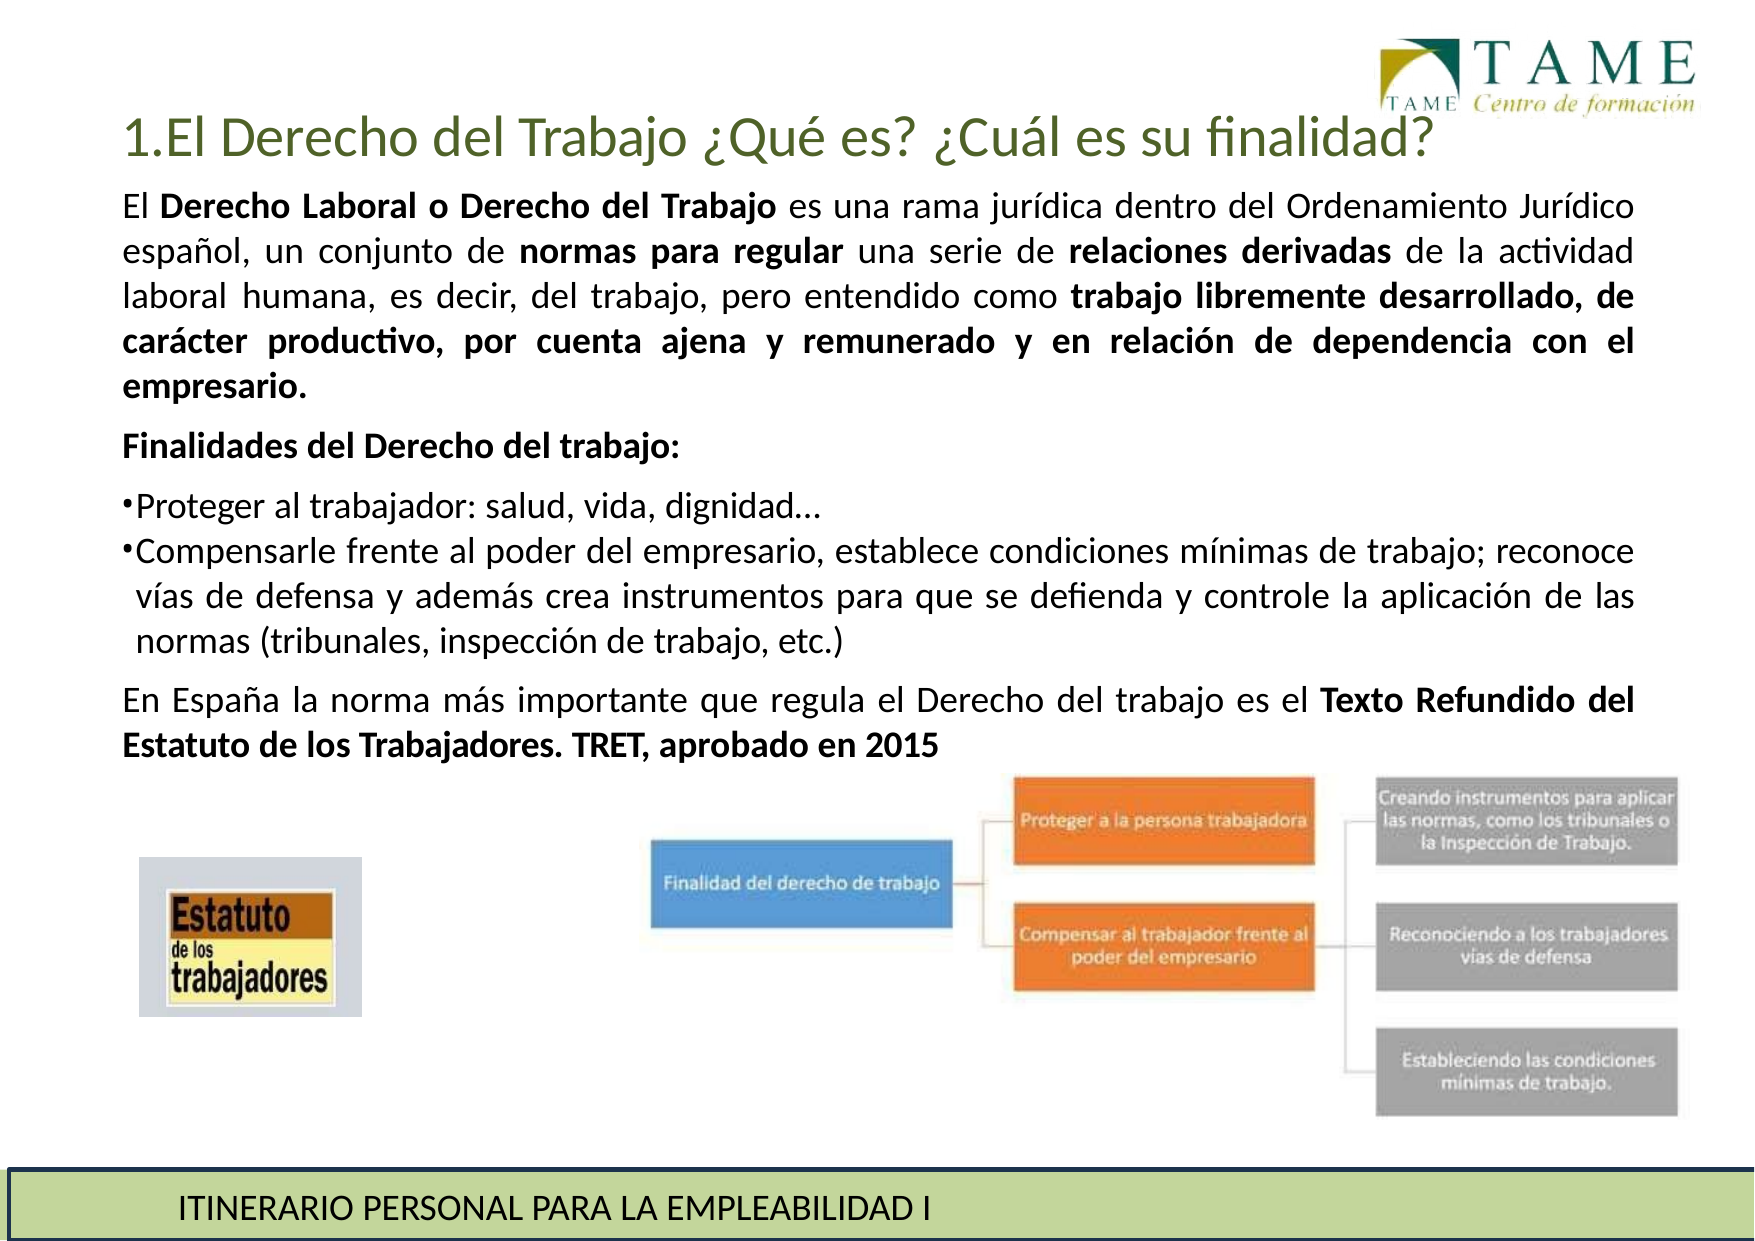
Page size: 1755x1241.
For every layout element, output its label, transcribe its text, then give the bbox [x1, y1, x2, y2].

picture [1352, 0, 1717, 141]
title 1.El Derecho del Trabajo ¿Qué es? ¿Cuál es su finalidad? [118, 95, 1441, 305]
text_box El Derecho Laboral o Derecho del Trabajo es una rama jurídica dentro del Ordenamiento Jurídico español, un conjunto de normas para regular una serie de relaciones derivadas de la actividad laboral humana, es decir, del trabajo, pero entendido como trabajo libremente desarrollado, de carácter productivo, por cuenta ajena y remunerado y en relación de dependencia con el empresario. Finalidades del Derecho del trabajo: Proteger al trabajador: salud, vida, dignidad… Compensarle frente al poder del empresario, establece condiciones mínimas de trabajo; reconoce vías de defensa y además crea instrumentos para que se defienda y controle la aplicación de las normas (tribunales, inspección de trabajo, etc.) En España la norma más importante que regula el Derecho del trabajo es el Texto Refundido del Estatuto de los Trabajadores. TRET, aprobado en 2015 [120, 179, 1636, 766]
picture [12, 773, 1690, 1121]
